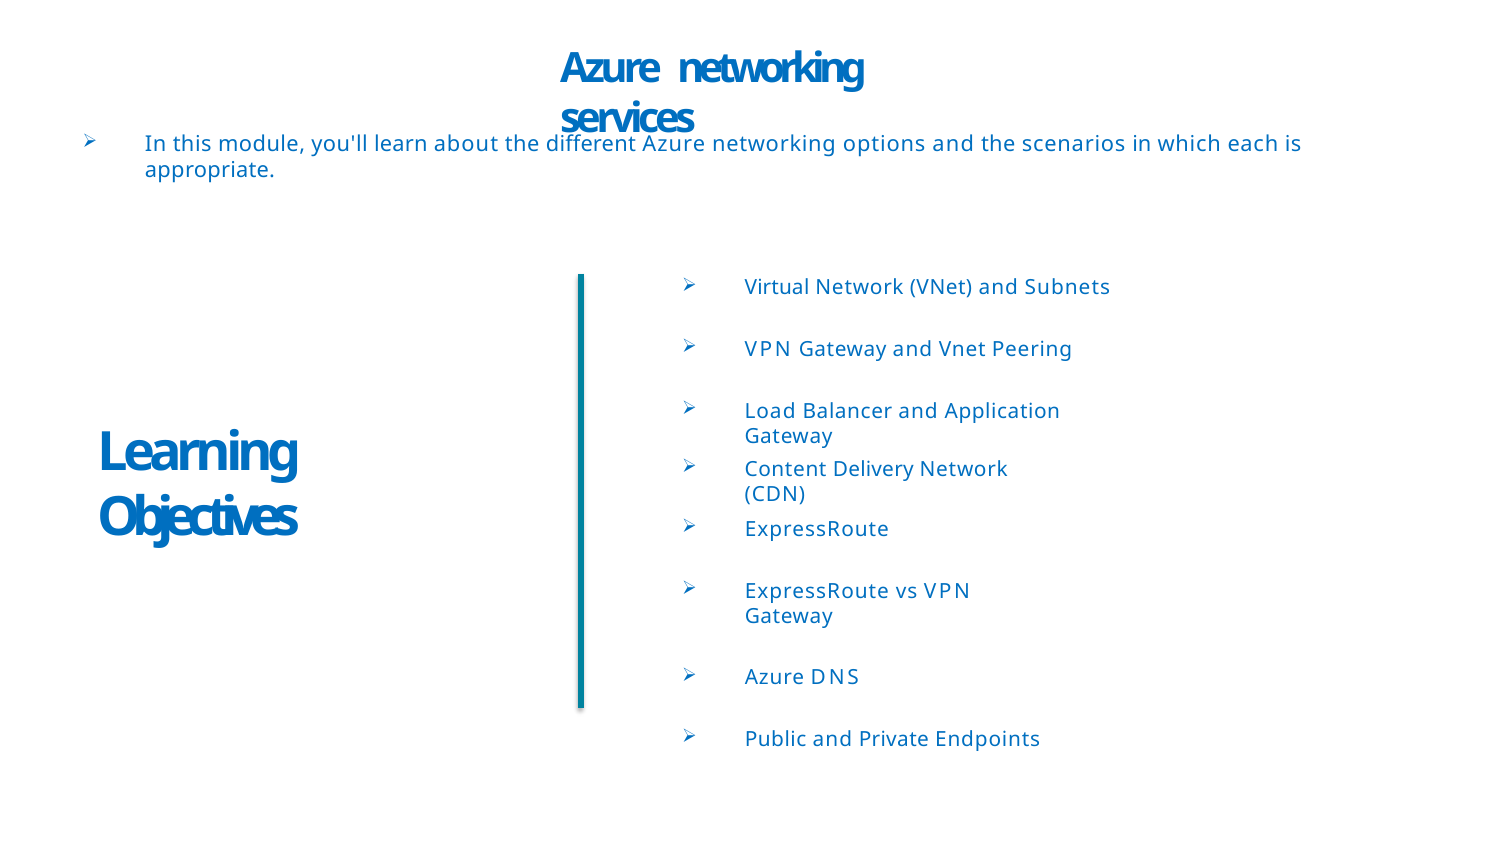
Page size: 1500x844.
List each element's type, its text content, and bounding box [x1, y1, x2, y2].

text_box ExpressRoute ExpressRoute vs VPN Gateway Azure DNS Public and Private Endpoints [680, 513, 1054, 751]
text_box Virtual Network (VNet) and Subnets VPN Gateway and Vnet Peering Load Balancer and Application Gateway [680, 272, 1143, 448]
text_box In this module, you'll learn about the different Azure networking options and the scenarios in which each is appropriate. [80, 127, 1385, 183]
text_box Content Delivery Network (CDN) [680, 453, 1069, 506]
title Azure networking services [558, 38, 974, 182]
text_box Learning Objectives [95, 414, 481, 547]
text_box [571, 271, 590, 717]
